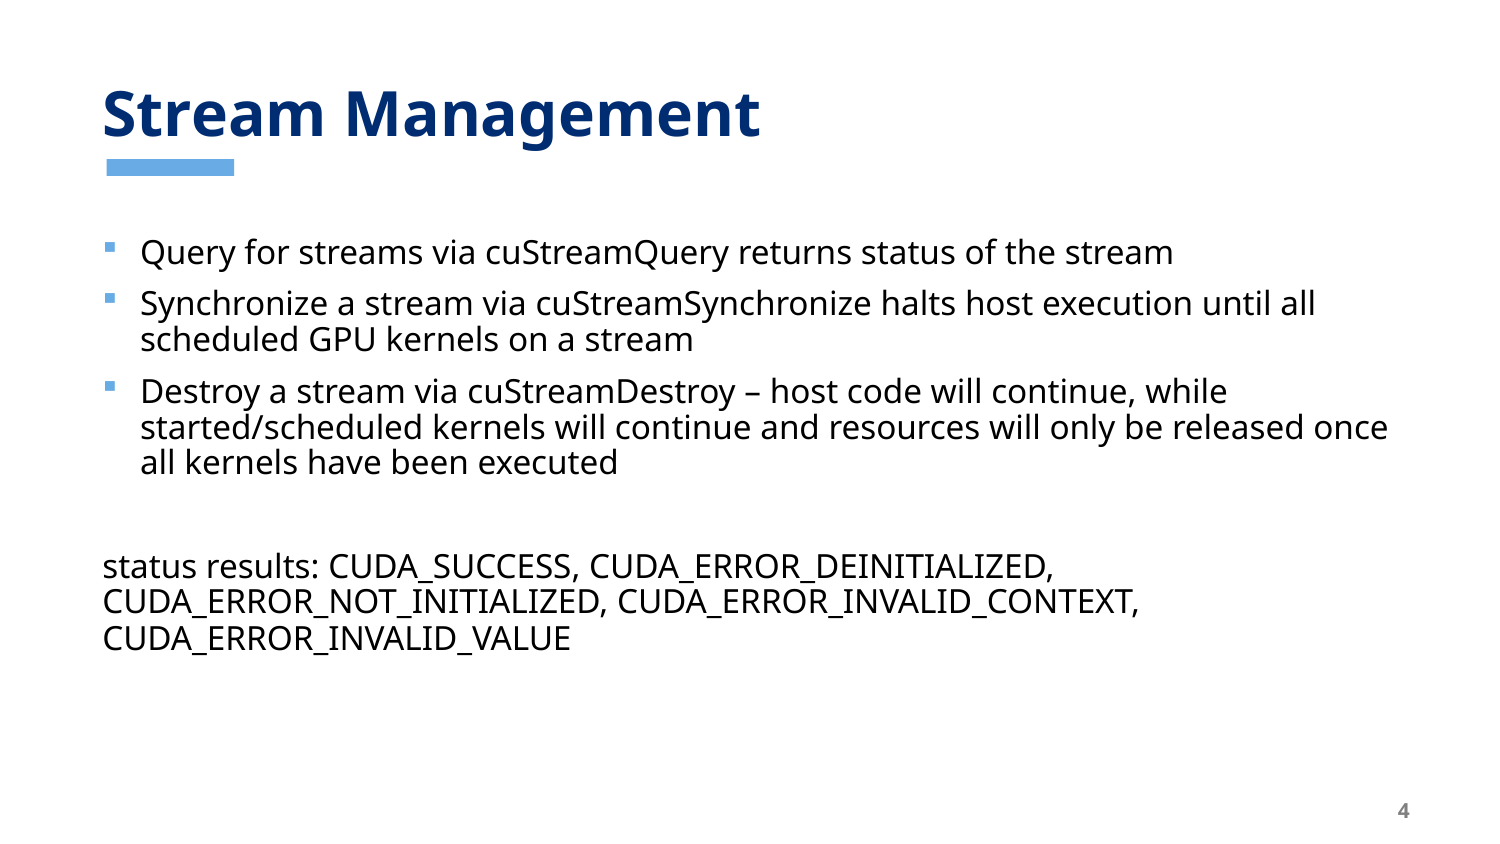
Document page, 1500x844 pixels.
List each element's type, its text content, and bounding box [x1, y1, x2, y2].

title Stream Management [87, 74, 1414, 159]
list Query for streams via cuStreamQuery returns status of the stream Synchronize a stream via cuStreamSynchronize halts host execution until all scheduled GPU kernels on a stream Destroy a stream via cuStreamDestroy – host code will continue, while started/scheduled kernels will continue and resources will only be released once all kernels have been executed status results: CUDA_SUCCESS, CUDA_ERROR_DEINITIALIZED, CUDA_ERROR_NOT_INITIALIZED, CUDA_ERROR_INVALID_CONTEXT, CUDA_ERROR_INVALID_VALUE [87, 228, 1414, 733]
